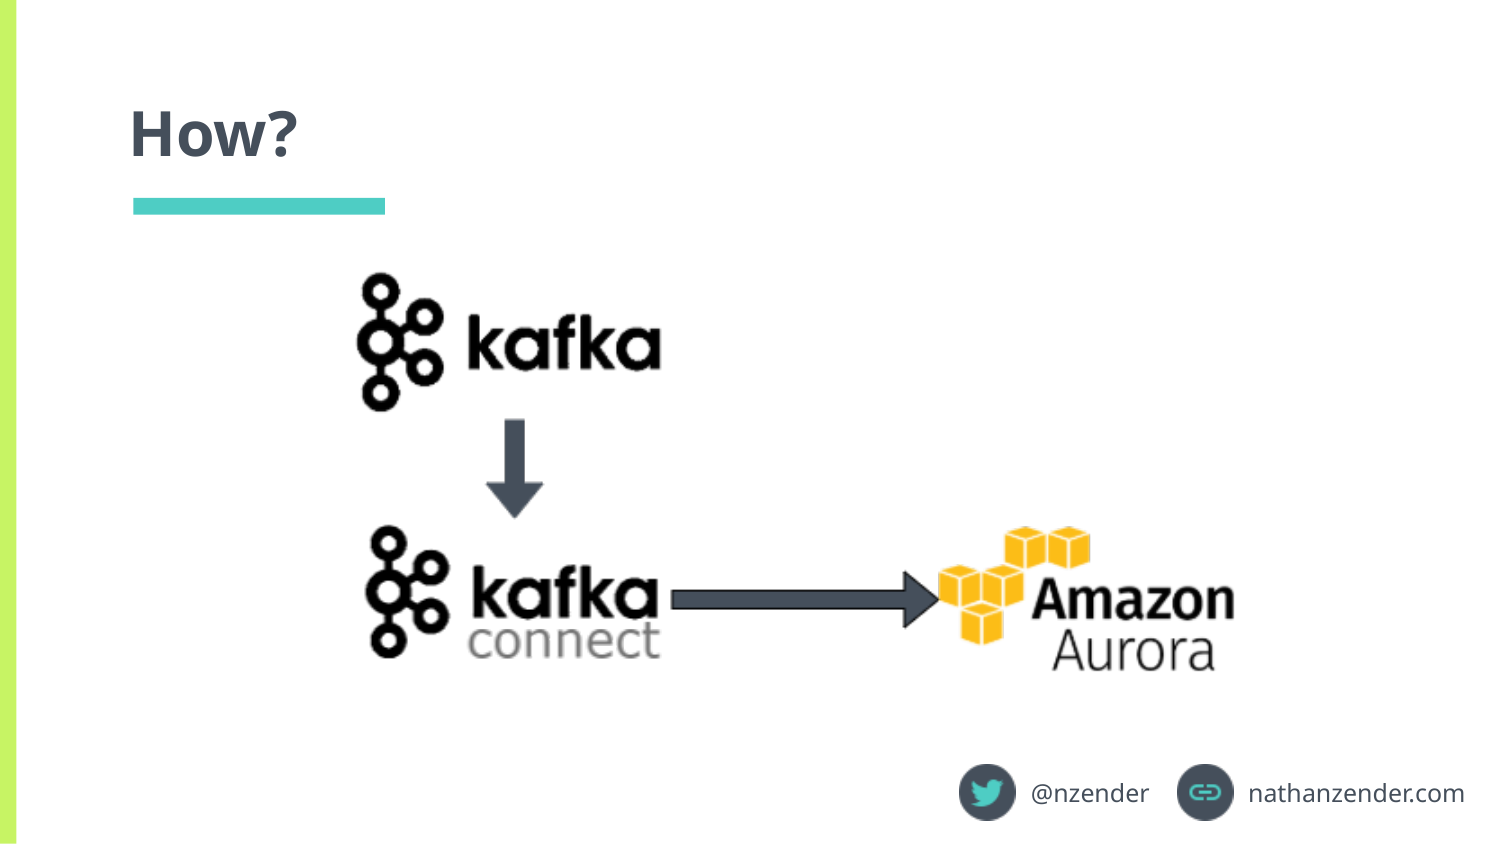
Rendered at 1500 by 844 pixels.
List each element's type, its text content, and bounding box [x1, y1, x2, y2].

picture [1177, 764, 1234, 821]
picture [344, 256, 1236, 682]
title How? [113, 24, 1387, 184]
picture [959, 764, 1016, 821]
